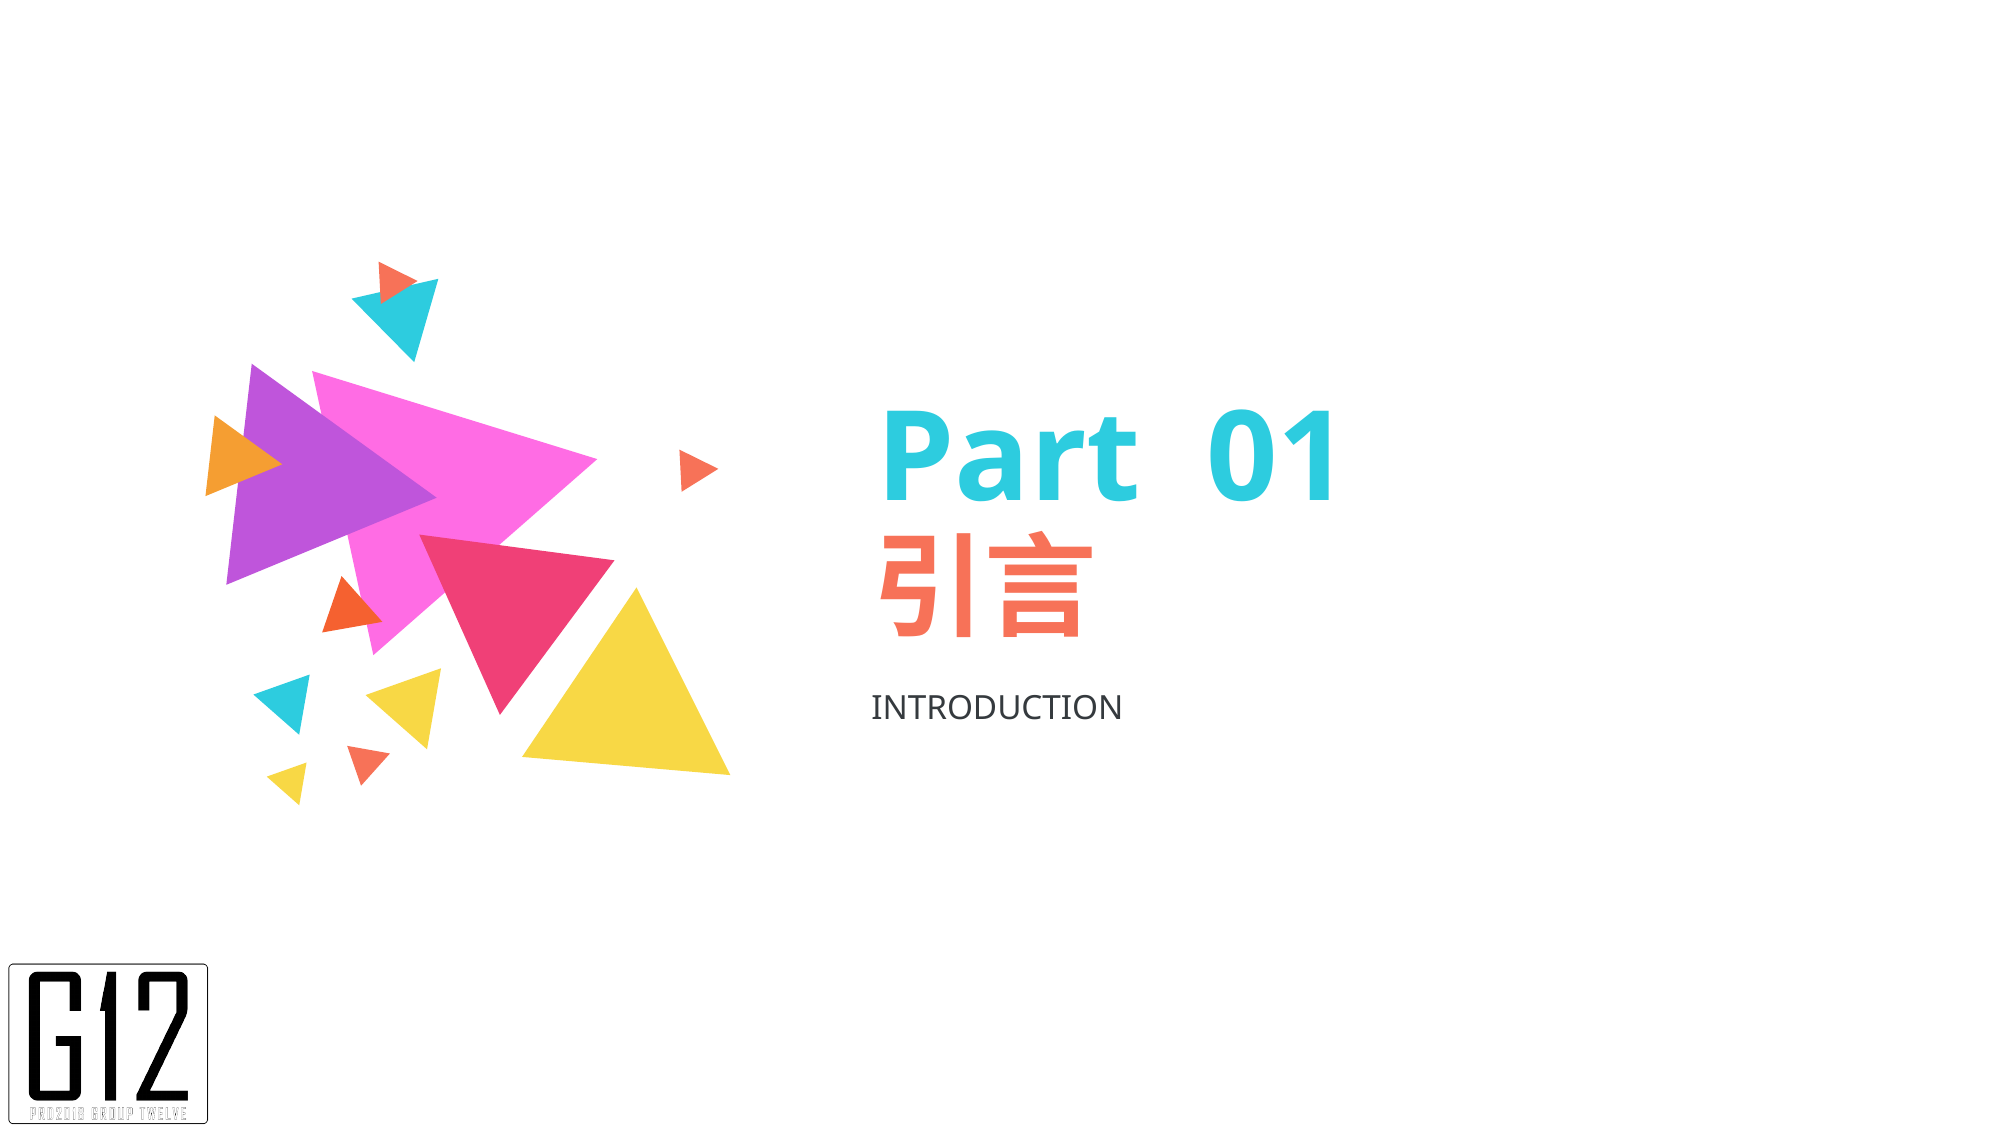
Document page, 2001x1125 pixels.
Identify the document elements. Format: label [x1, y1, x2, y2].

text_box [225, 361, 439, 587]
text_box [678, 447, 721, 494]
text_box [310, 369, 600, 658]
text_box [349, 277, 440, 365]
text_box [417, 533, 617, 717]
text_box [204, 413, 285, 498]
text_box [377, 259, 420, 306]
text_box [264, 760, 308, 808]
text_box [320, 574, 385, 634]
picture [3, 942, 214, 1125]
text_box [363, 666, 443, 752]
text_box [520, 585, 733, 777]
text_box [856, 368, 1919, 735]
text_box [251, 672, 312, 737]
text_box [345, 744, 392, 788]
